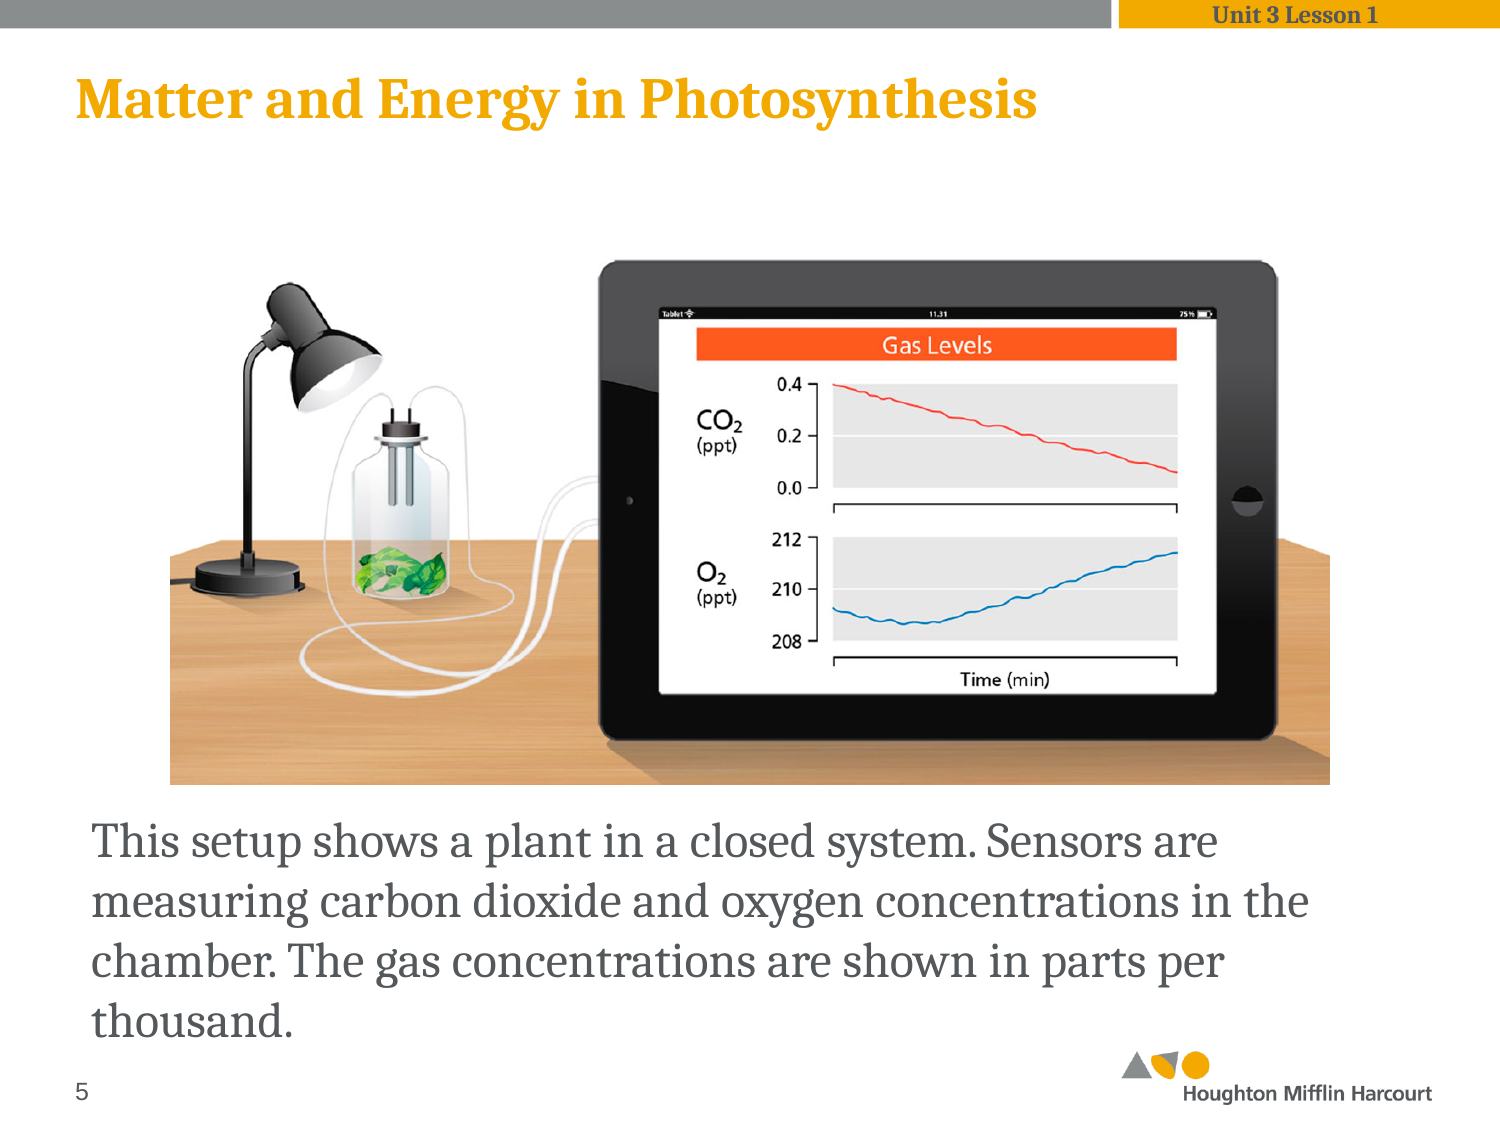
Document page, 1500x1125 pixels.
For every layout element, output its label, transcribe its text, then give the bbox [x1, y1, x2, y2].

text_box Unit 3 Lesson 1 [1197, 0, 1411, 36]
text_box This setup shows a plant in a closed system. Sensors are measuring carbon dioxide and oxygen concentrations in the chamber. The gas concentrations are shown in parts per thousand. [76, 799, 1427, 1055]
picture [1119, 1049, 1434, 1107]
picture [170, 133, 1330, 785]
slide_number ‹#› [75, 1045, 187, 1106]
title Matter and Energy in Photosynthesis [75, 52, 1425, 156]
